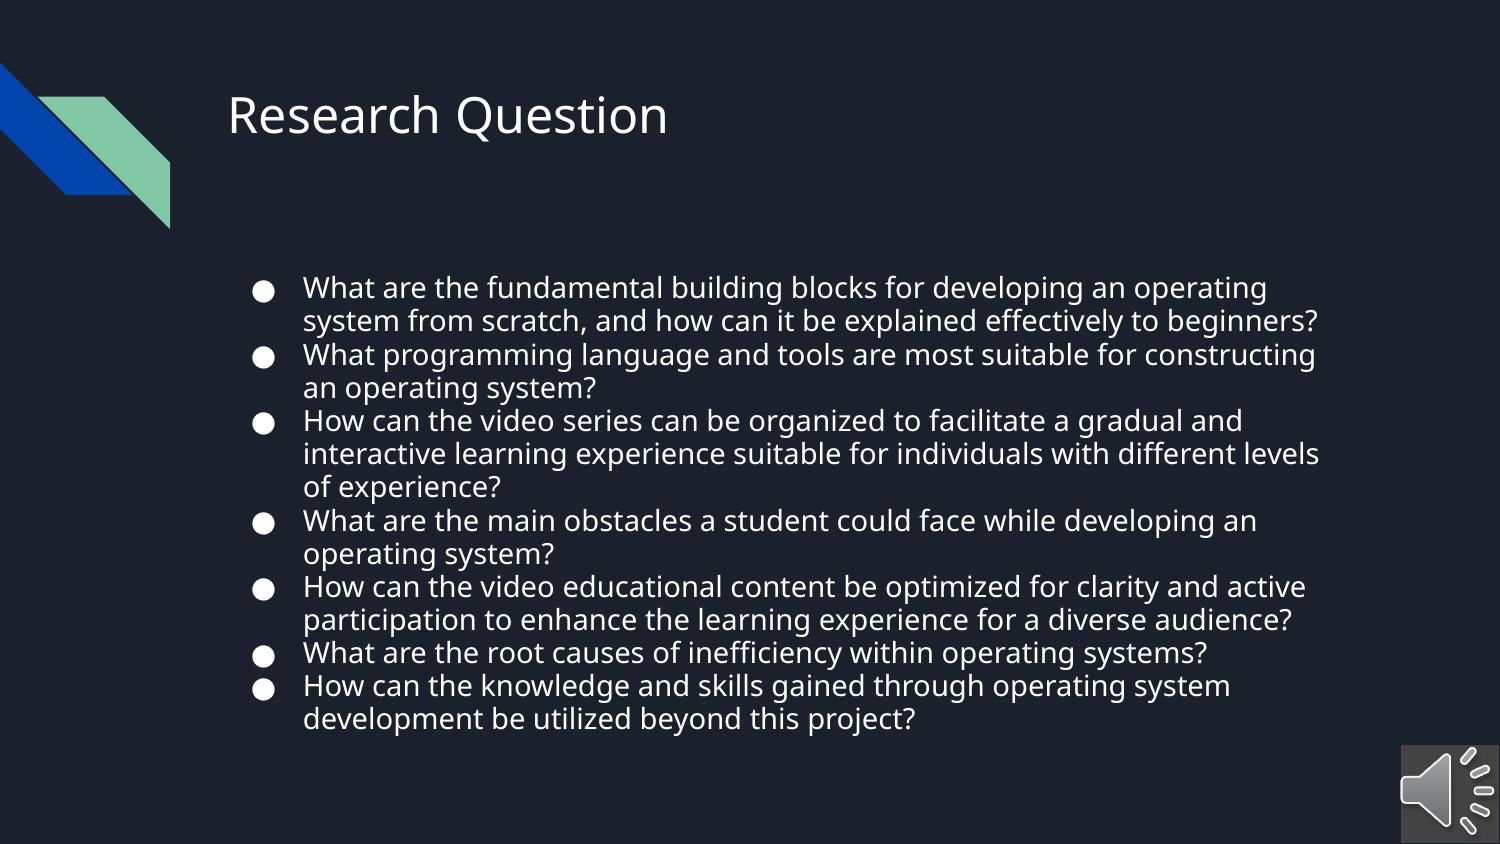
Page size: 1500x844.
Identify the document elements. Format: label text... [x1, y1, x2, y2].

list What are the fundamental building blocks for developing an operating system from scratch, and how can it be explained effectively to beginners? What programming language and tools are most suitable for constructing an operating system? How can the video series can be organized to facilitate a gradual and interactive learning experience suitable for individuals with different levels of experience? What are the main obstacles a student could face while developing an operating system? How can the video educational content be optimized for clarity and active participation to enhance the learning experience for a diverse audience? What are the root causes of inefficiency within operating systems? How can the knowledge and skills gained through operating system development be utilized beyond this project? [212, 257, 1368, 735]
title Research Question [212, 64, 1368, 215]
picture [1399, 743, 1500, 844]
